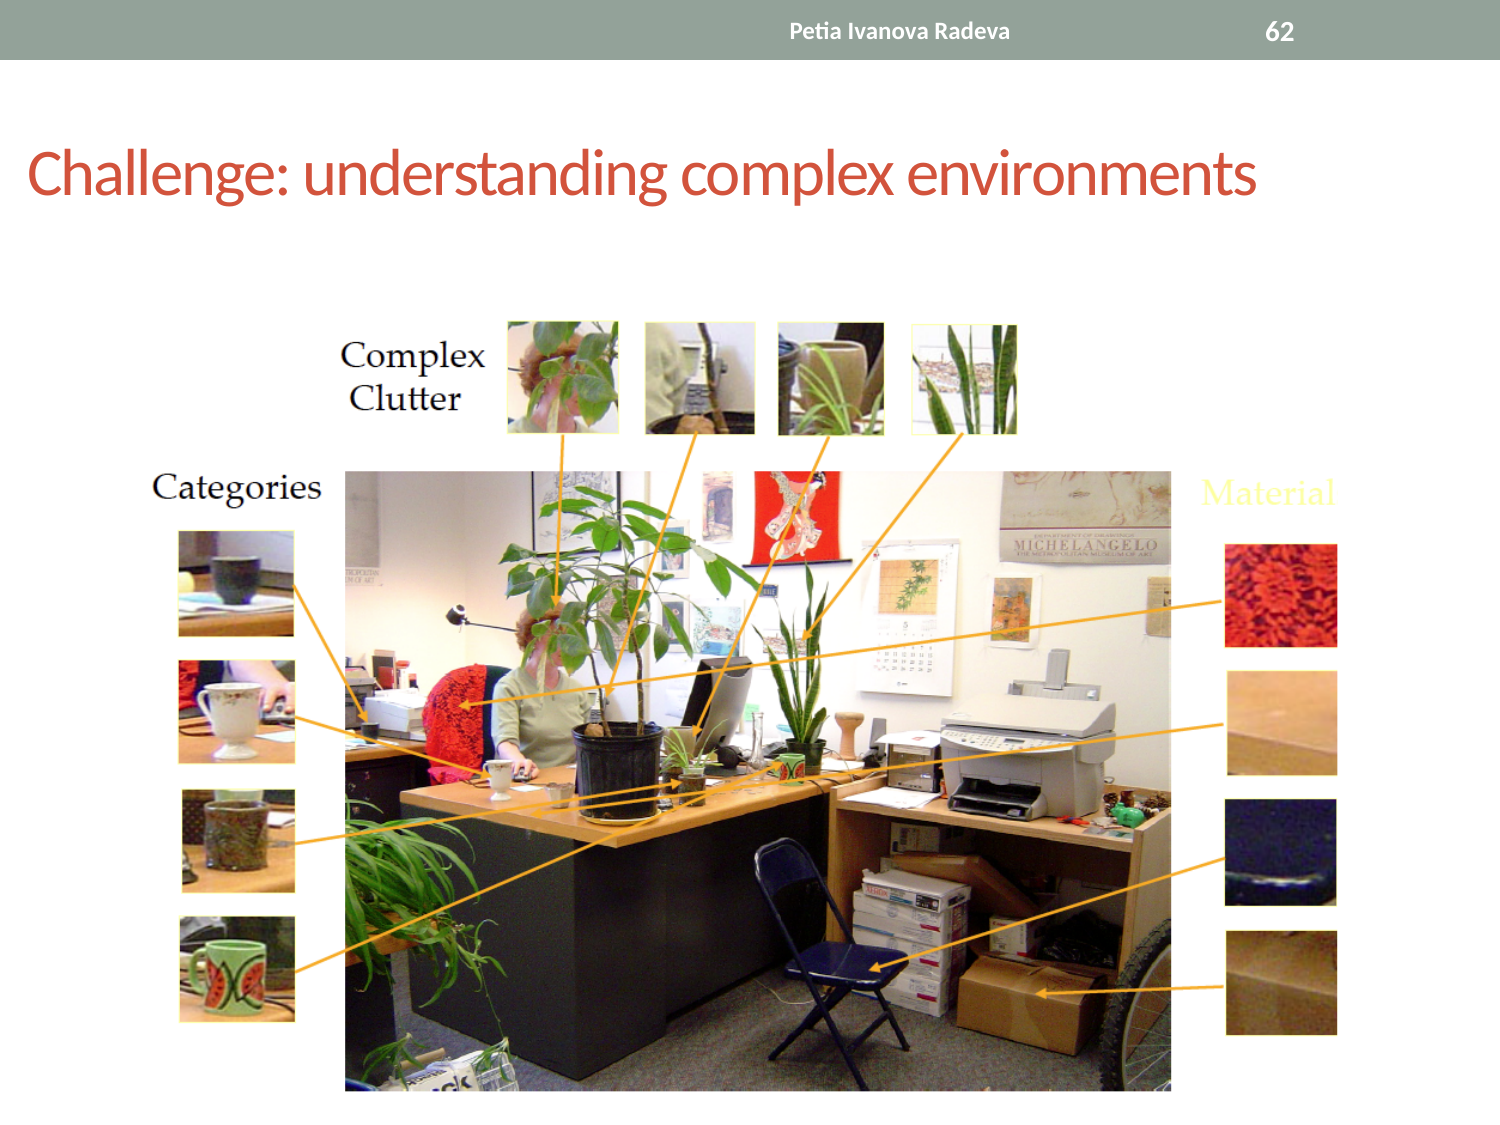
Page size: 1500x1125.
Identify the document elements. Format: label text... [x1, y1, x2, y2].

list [149, 299, 1338, 1101]
footer Petia Ivanova Radeva [562, 3, 1238, 57]
slide_number 62 [1250, 3, 1425, 57]
title Challenge: understanding complex environments [12, 87, 1500, 250]
